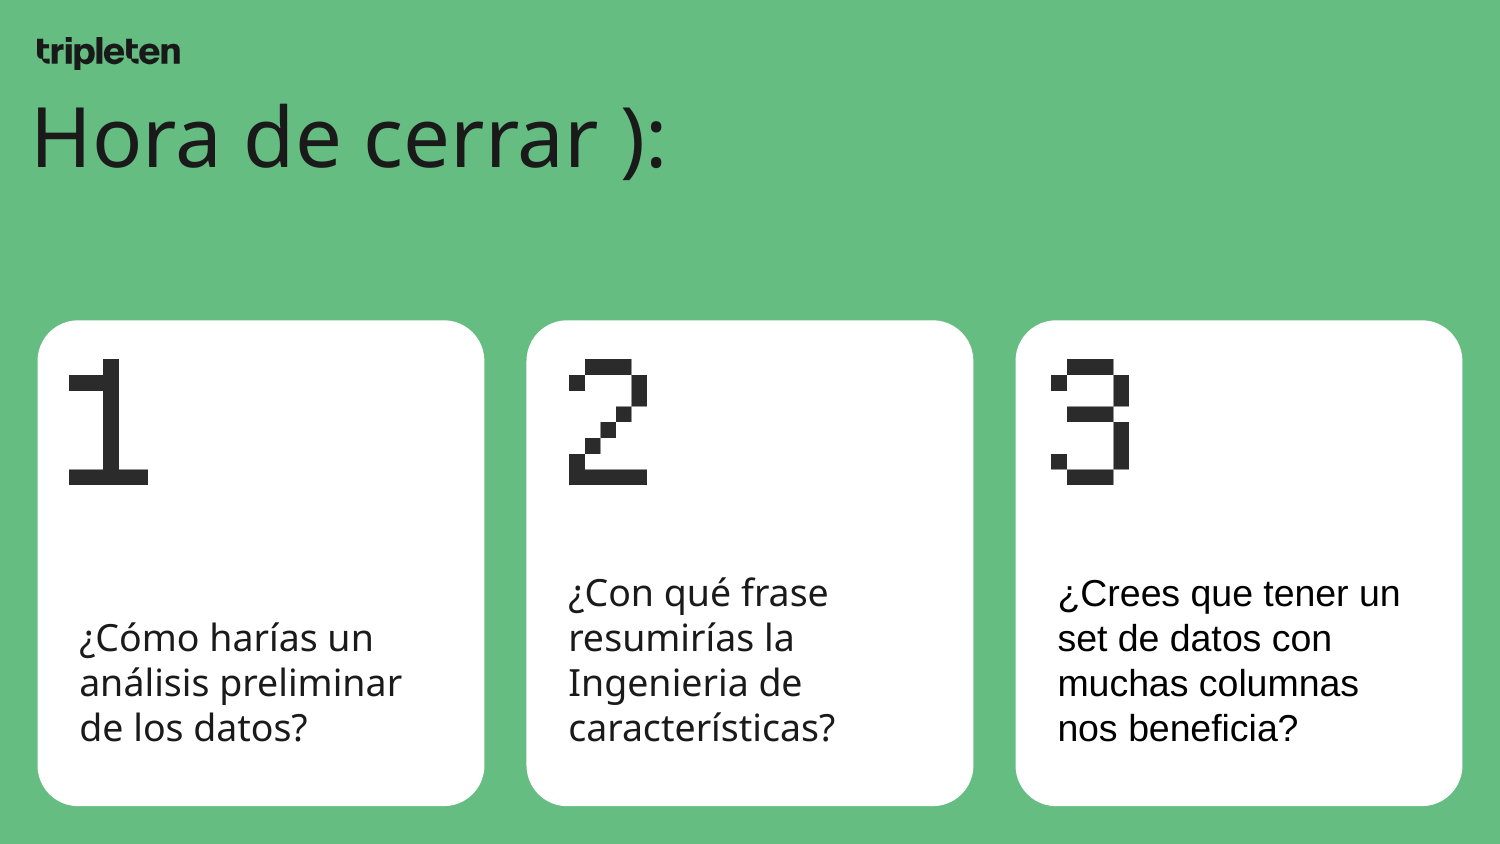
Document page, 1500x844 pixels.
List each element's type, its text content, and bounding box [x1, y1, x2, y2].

text_box ¿Crees que tener un set de datos con muchas columnas nos beneficia? [1015, 320, 1463, 807]
picture [69, 359, 148, 485]
text_box ¿Cómo harías un análisis preliminar de los datos? [37, 320, 485, 807]
title Hora de cerrar ): [15, 69, 1414, 241]
picture [1050, 359, 1130, 485]
picture [37, 37, 180, 70]
text_box ¿Con qué frase resumirías la Ingenieria de características? [526, 320, 974, 807]
picture [568, 359, 648, 485]
